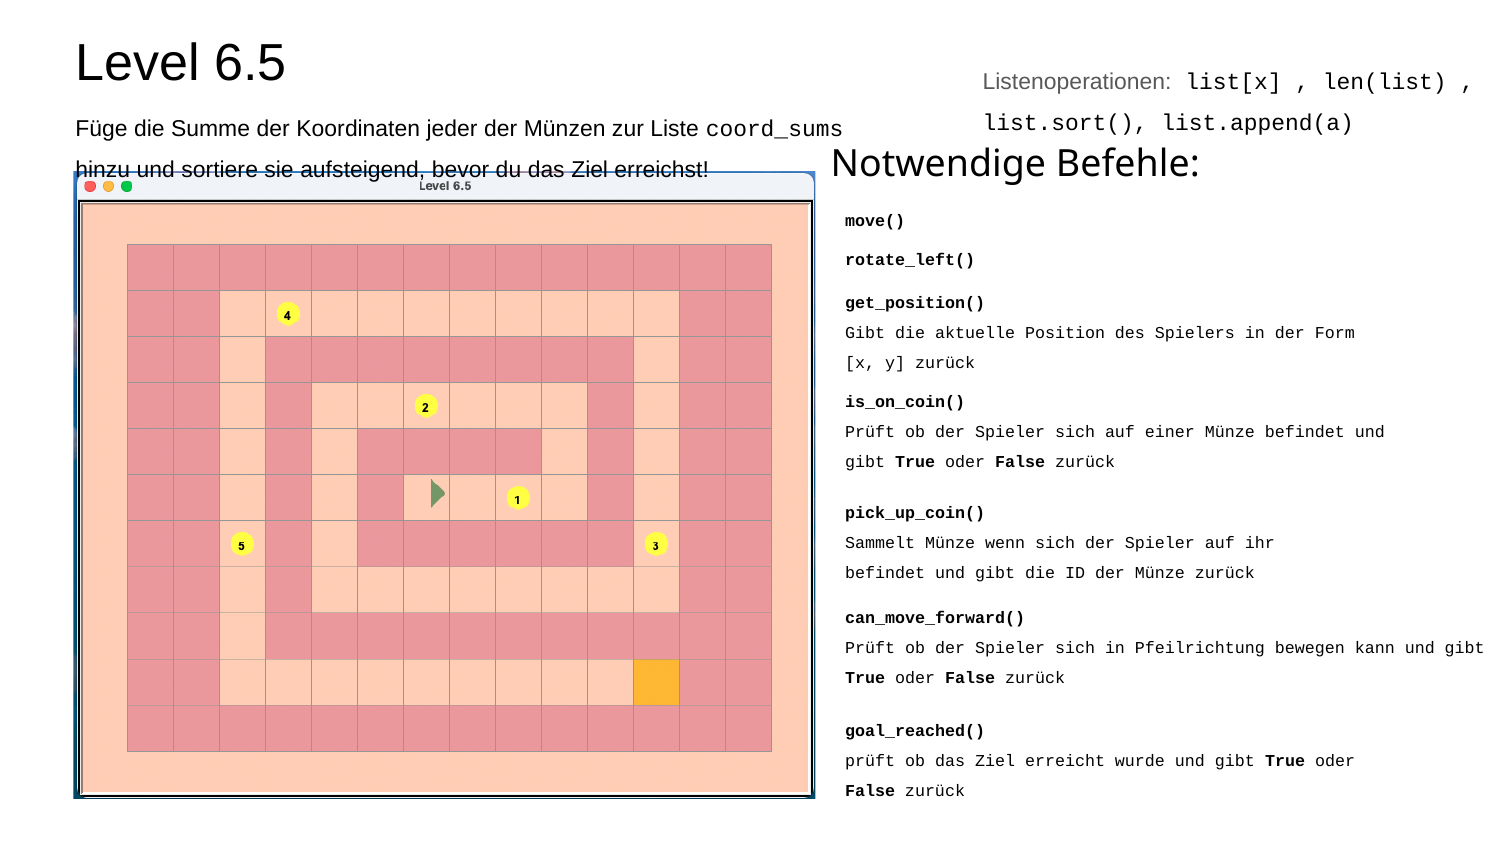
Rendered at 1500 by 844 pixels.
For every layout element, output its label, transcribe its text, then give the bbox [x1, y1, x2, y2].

text_box Notwendige Befehle: [873, 124, 1457, 200]
text_box get_position() Gibt die aktuelle Position des Spielers in der Form [x, y] zurück [830, 266, 1402, 387]
text_box move() [873, 184, 1443, 245]
picture [73, 171, 816, 799]
text_box goal_reached() prüft ob das Ziel erreicht wurde und gibt True oder False zurück [830, 702, 1373, 815]
text_box pick_up_coin() Sammelt Münze wenn sich der Spieler auf ihr befindet und gibt die ID der Münze zurück [830, 477, 1373, 581]
text_box Listenoperationen: list[x] , len(list) , list.sort(), list.append(a) [967, 37, 1500, 150]
title Level 6.5 [59, 12, 339, 108]
text_box rotate_left() [873, 224, 1323, 266]
text_box is_on_coin() Prüft ob der Spieler sich auf einer Münze befindet und gibt True oder False zurück [830, 387, 1402, 487]
text_box Füge die Summe der Koordinaten jeder der Münzen zur Liste coord_sums hinzu und sortiere sie aufsteigend, bevor du das Ziel erreichst! [60, 85, 873, 280]
text_box can_move_forward() Prüft ob der Spieler sich in Pfeilrichtung bewegen kann und gibt True oder False zurück [830, 581, 1500, 702]
